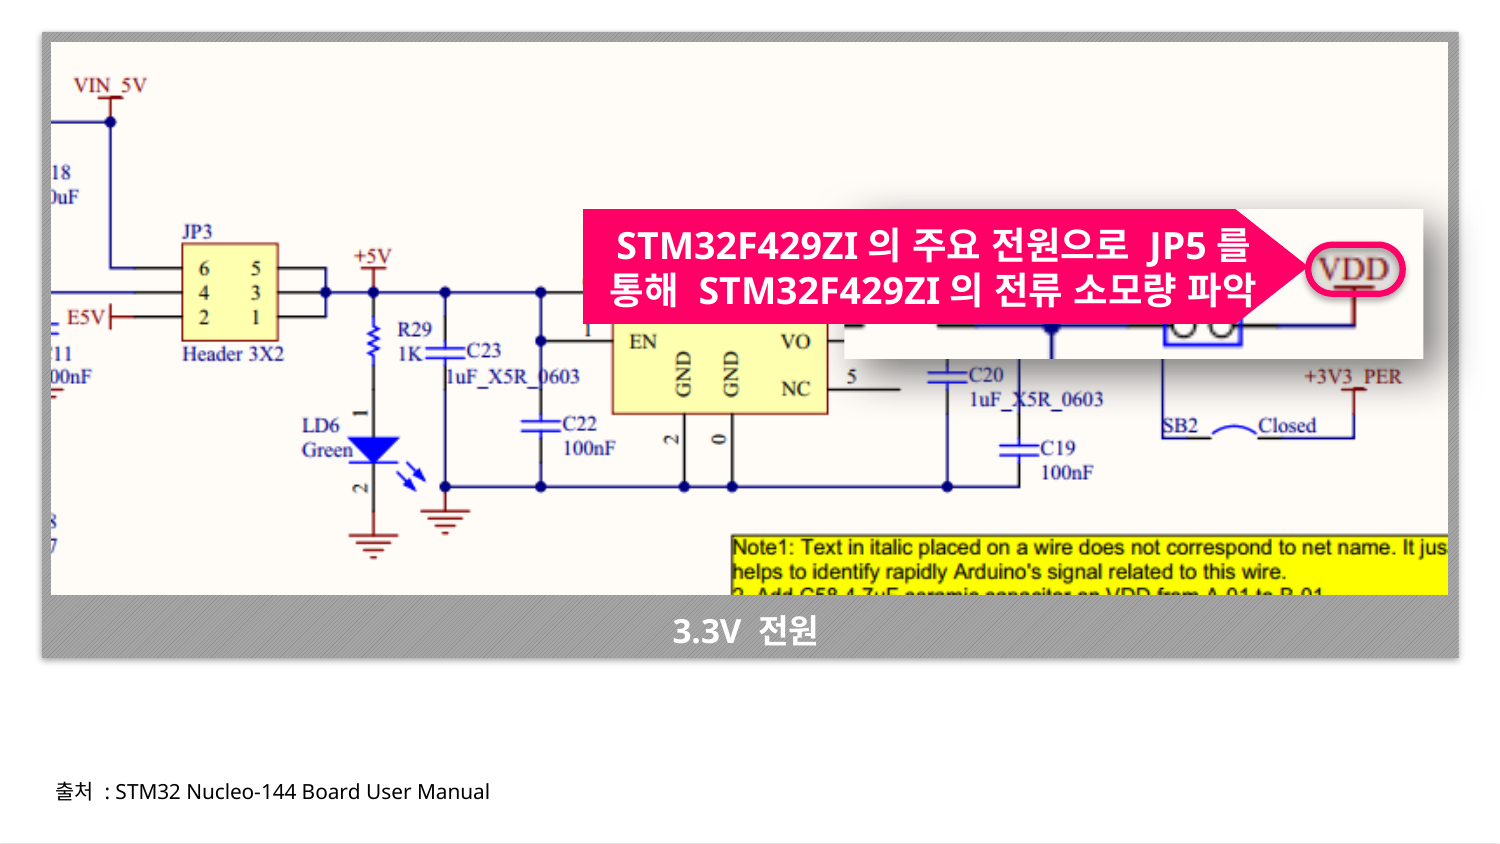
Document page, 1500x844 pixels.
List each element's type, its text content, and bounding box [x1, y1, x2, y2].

text_box 출처 : STM32 Nucleo-144 Board User Manual [41, 771, 1421, 812]
picture [51, 41, 1449, 595]
text_box 3.3V 전원 [41, 31, 1459, 659]
